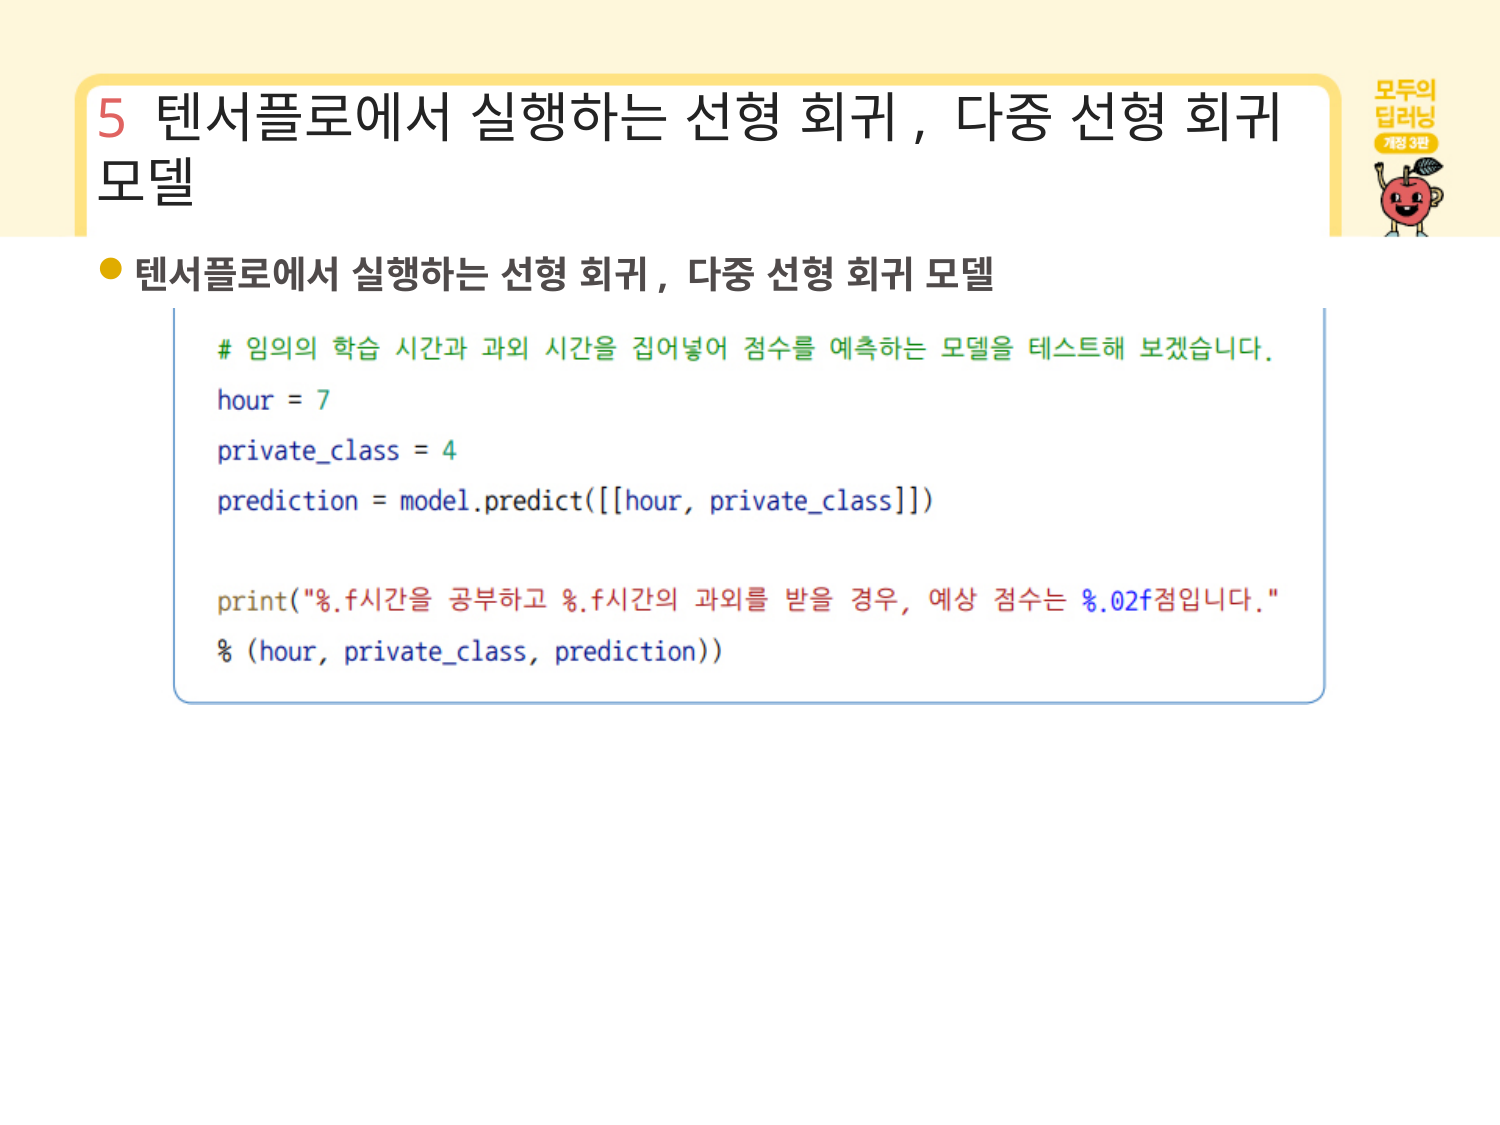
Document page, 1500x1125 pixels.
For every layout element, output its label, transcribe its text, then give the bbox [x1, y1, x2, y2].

title 5 텐서플로에서 실행하는 선형 회귀, 다중 선형 회귀 모델 [81, 90, 1412, 222]
picture [0, 0, 1500, 1125]
list 텐서플로에서 실행하는 선형 회귀, 다중 선형 회귀 모델 [81, 239, 1412, 1054]
